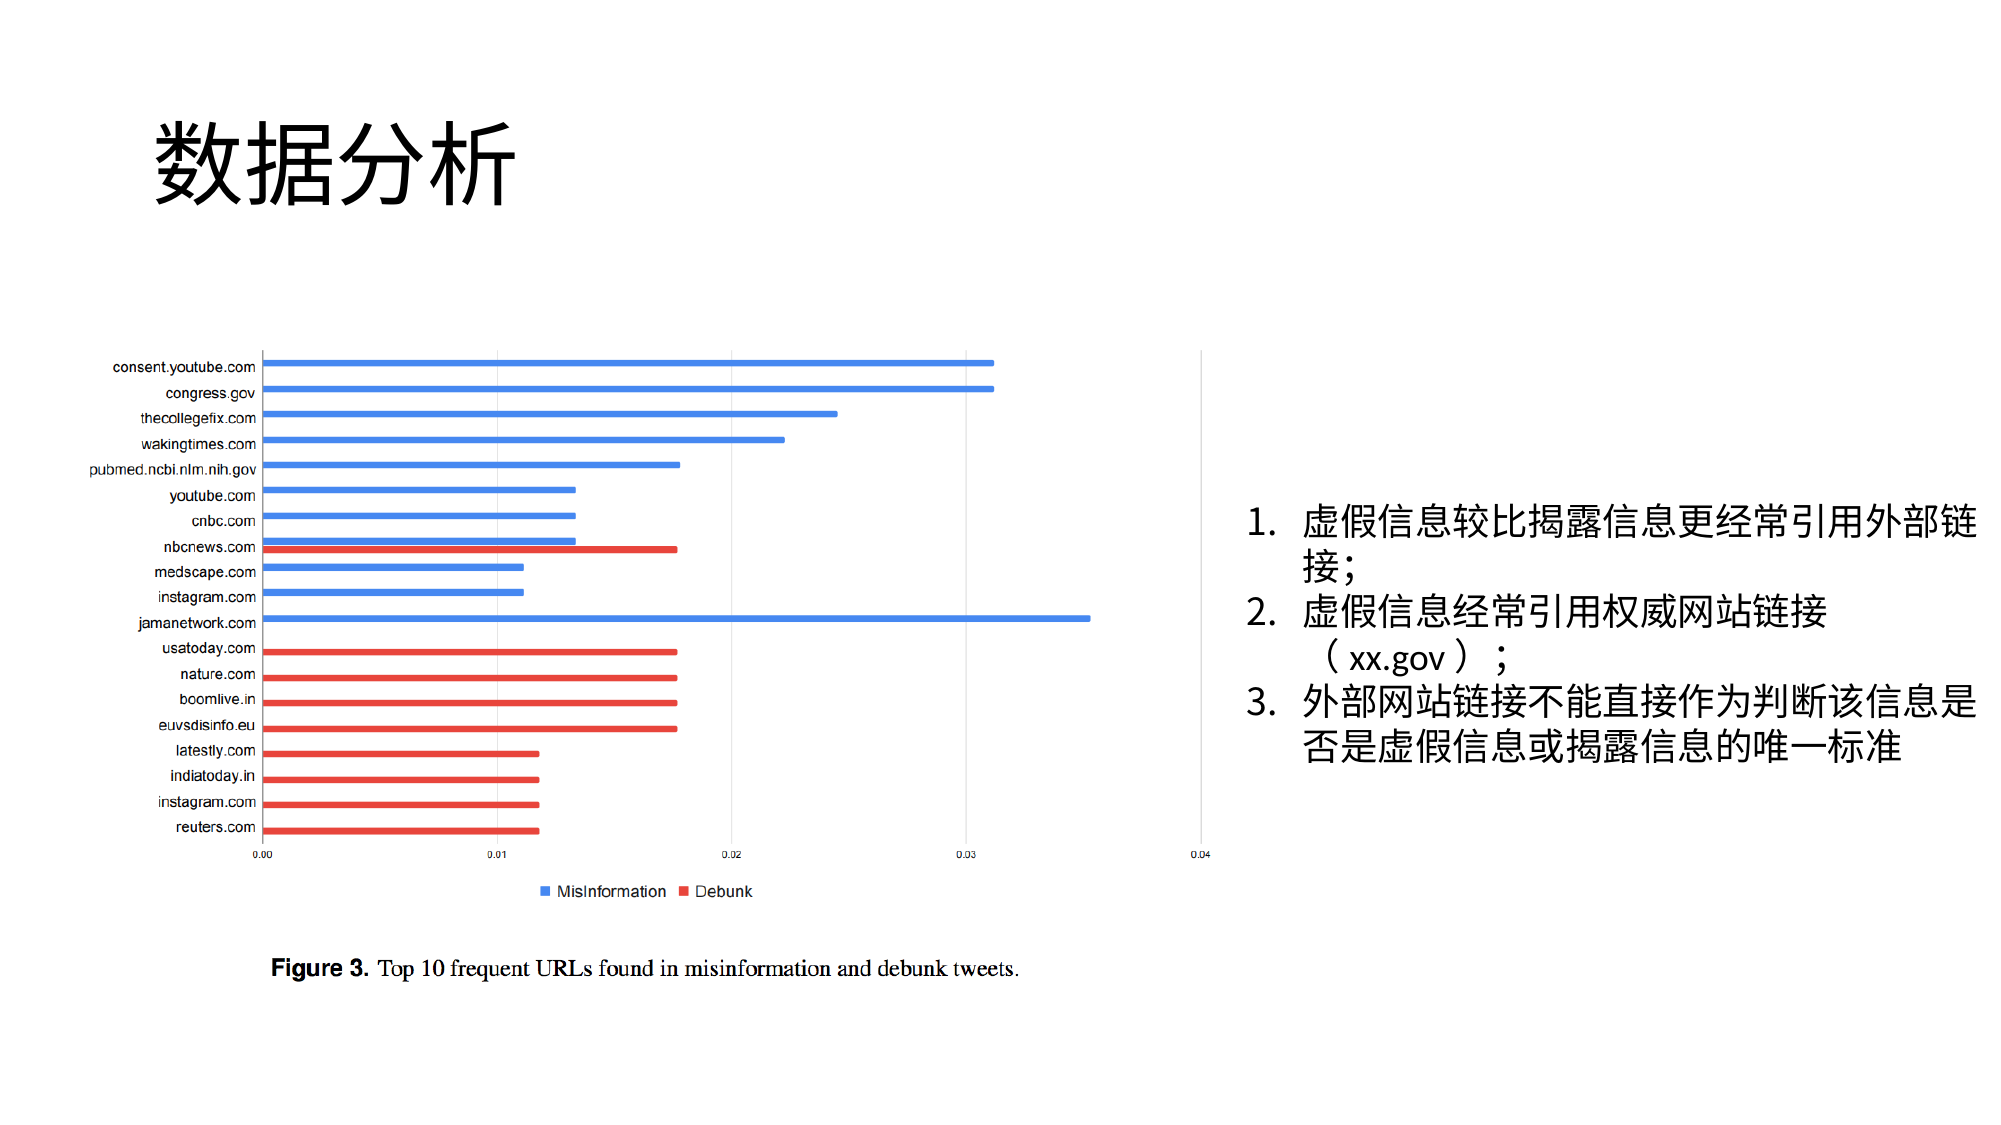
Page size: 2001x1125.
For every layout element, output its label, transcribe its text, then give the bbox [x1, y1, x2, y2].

text_box 虚假信息较比揭露信息更经常引用外部链接； 虚假信息经常引用权威网站链接（xx.gov）； 外部网站链接不能直接作为判断该信息是否是虚假信息或揭露信息的唯一标准 [1269, 490, 2000, 776]
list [73, 326, 1269, 992]
title 数据分析 [137, 59, 1863, 278]
